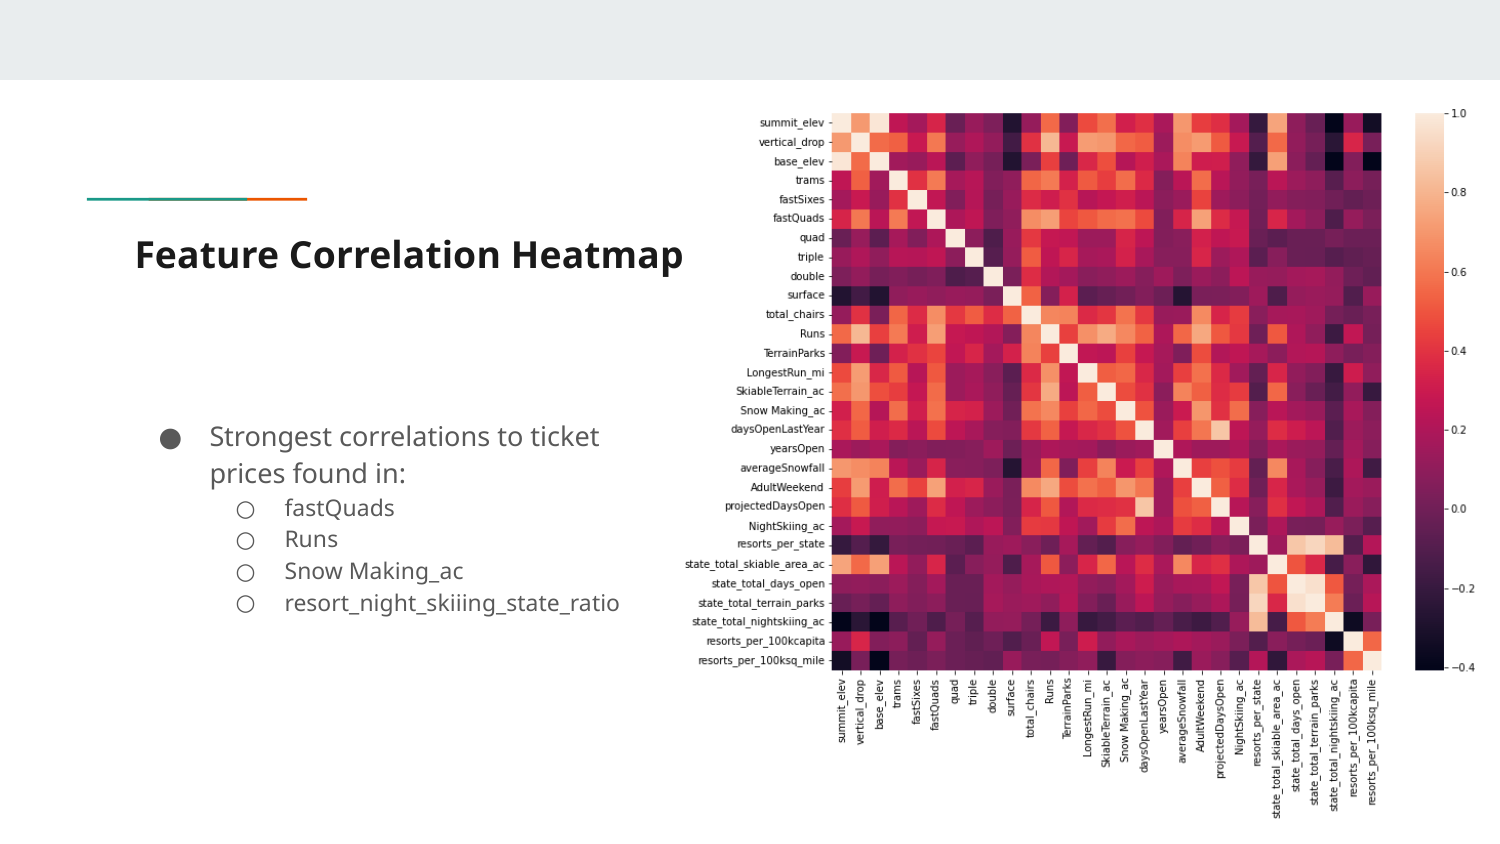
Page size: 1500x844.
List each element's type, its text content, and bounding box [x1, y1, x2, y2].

picture [682, 104, 1484, 822]
title Feature Correlation Heatmap [119, 216, 677, 305]
list Strongest correlations to ticket prices found in: fastQuads Runs Snow Making_ac resort_night_skiiing_state_ratio [119, 399, 677, 712]
